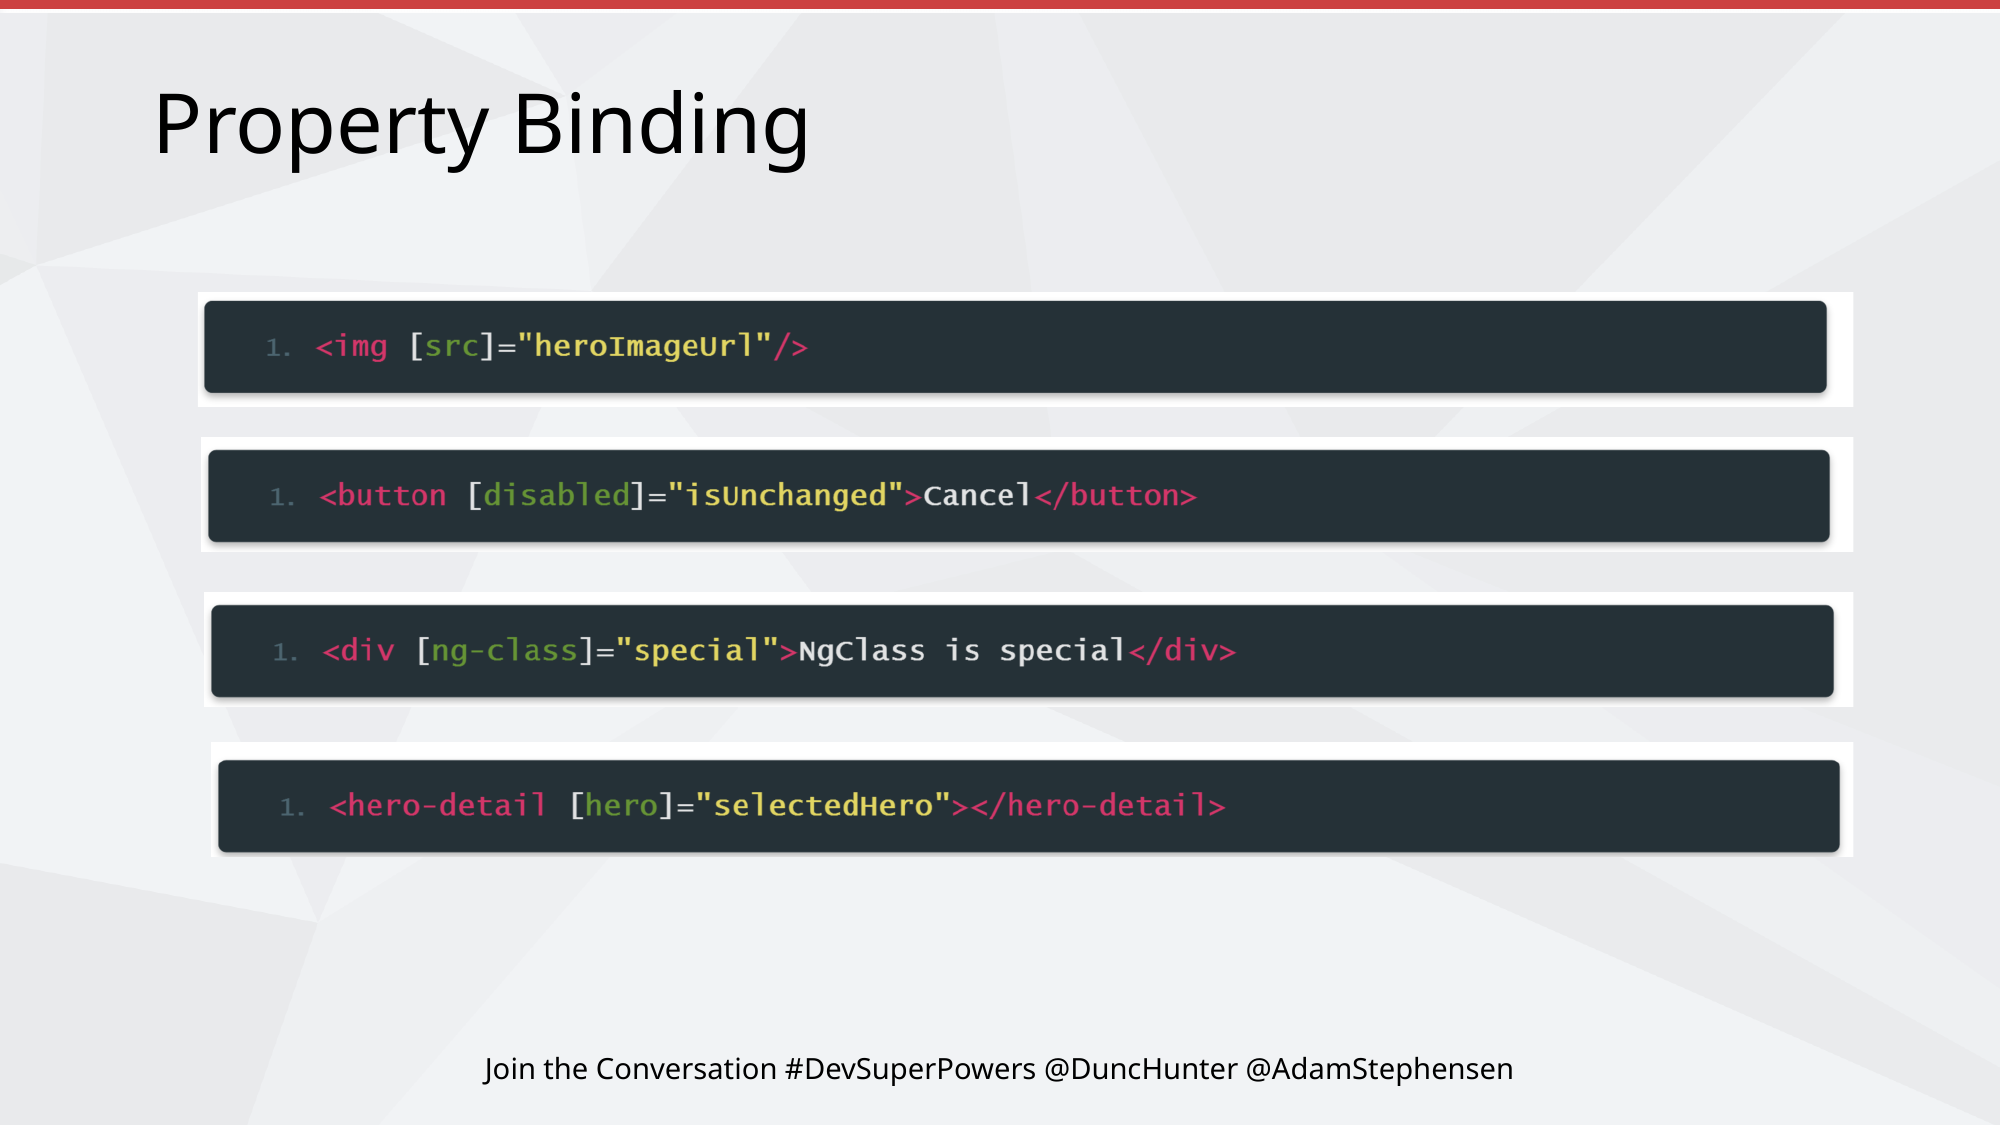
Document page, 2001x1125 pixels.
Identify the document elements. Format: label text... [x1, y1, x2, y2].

footer Join the Conversation #DevSuperPowers @DuncHunter @AdamStephensen [123, 1042, 1877, 1103]
title Property Binding [123, 60, 1877, 278]
picture [197, 742, 1854, 857]
picture [197, 592, 1854, 707]
picture [197, 292, 1854, 407]
picture [197, 437, 1854, 552]
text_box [0, 13, 2000, 1125]
